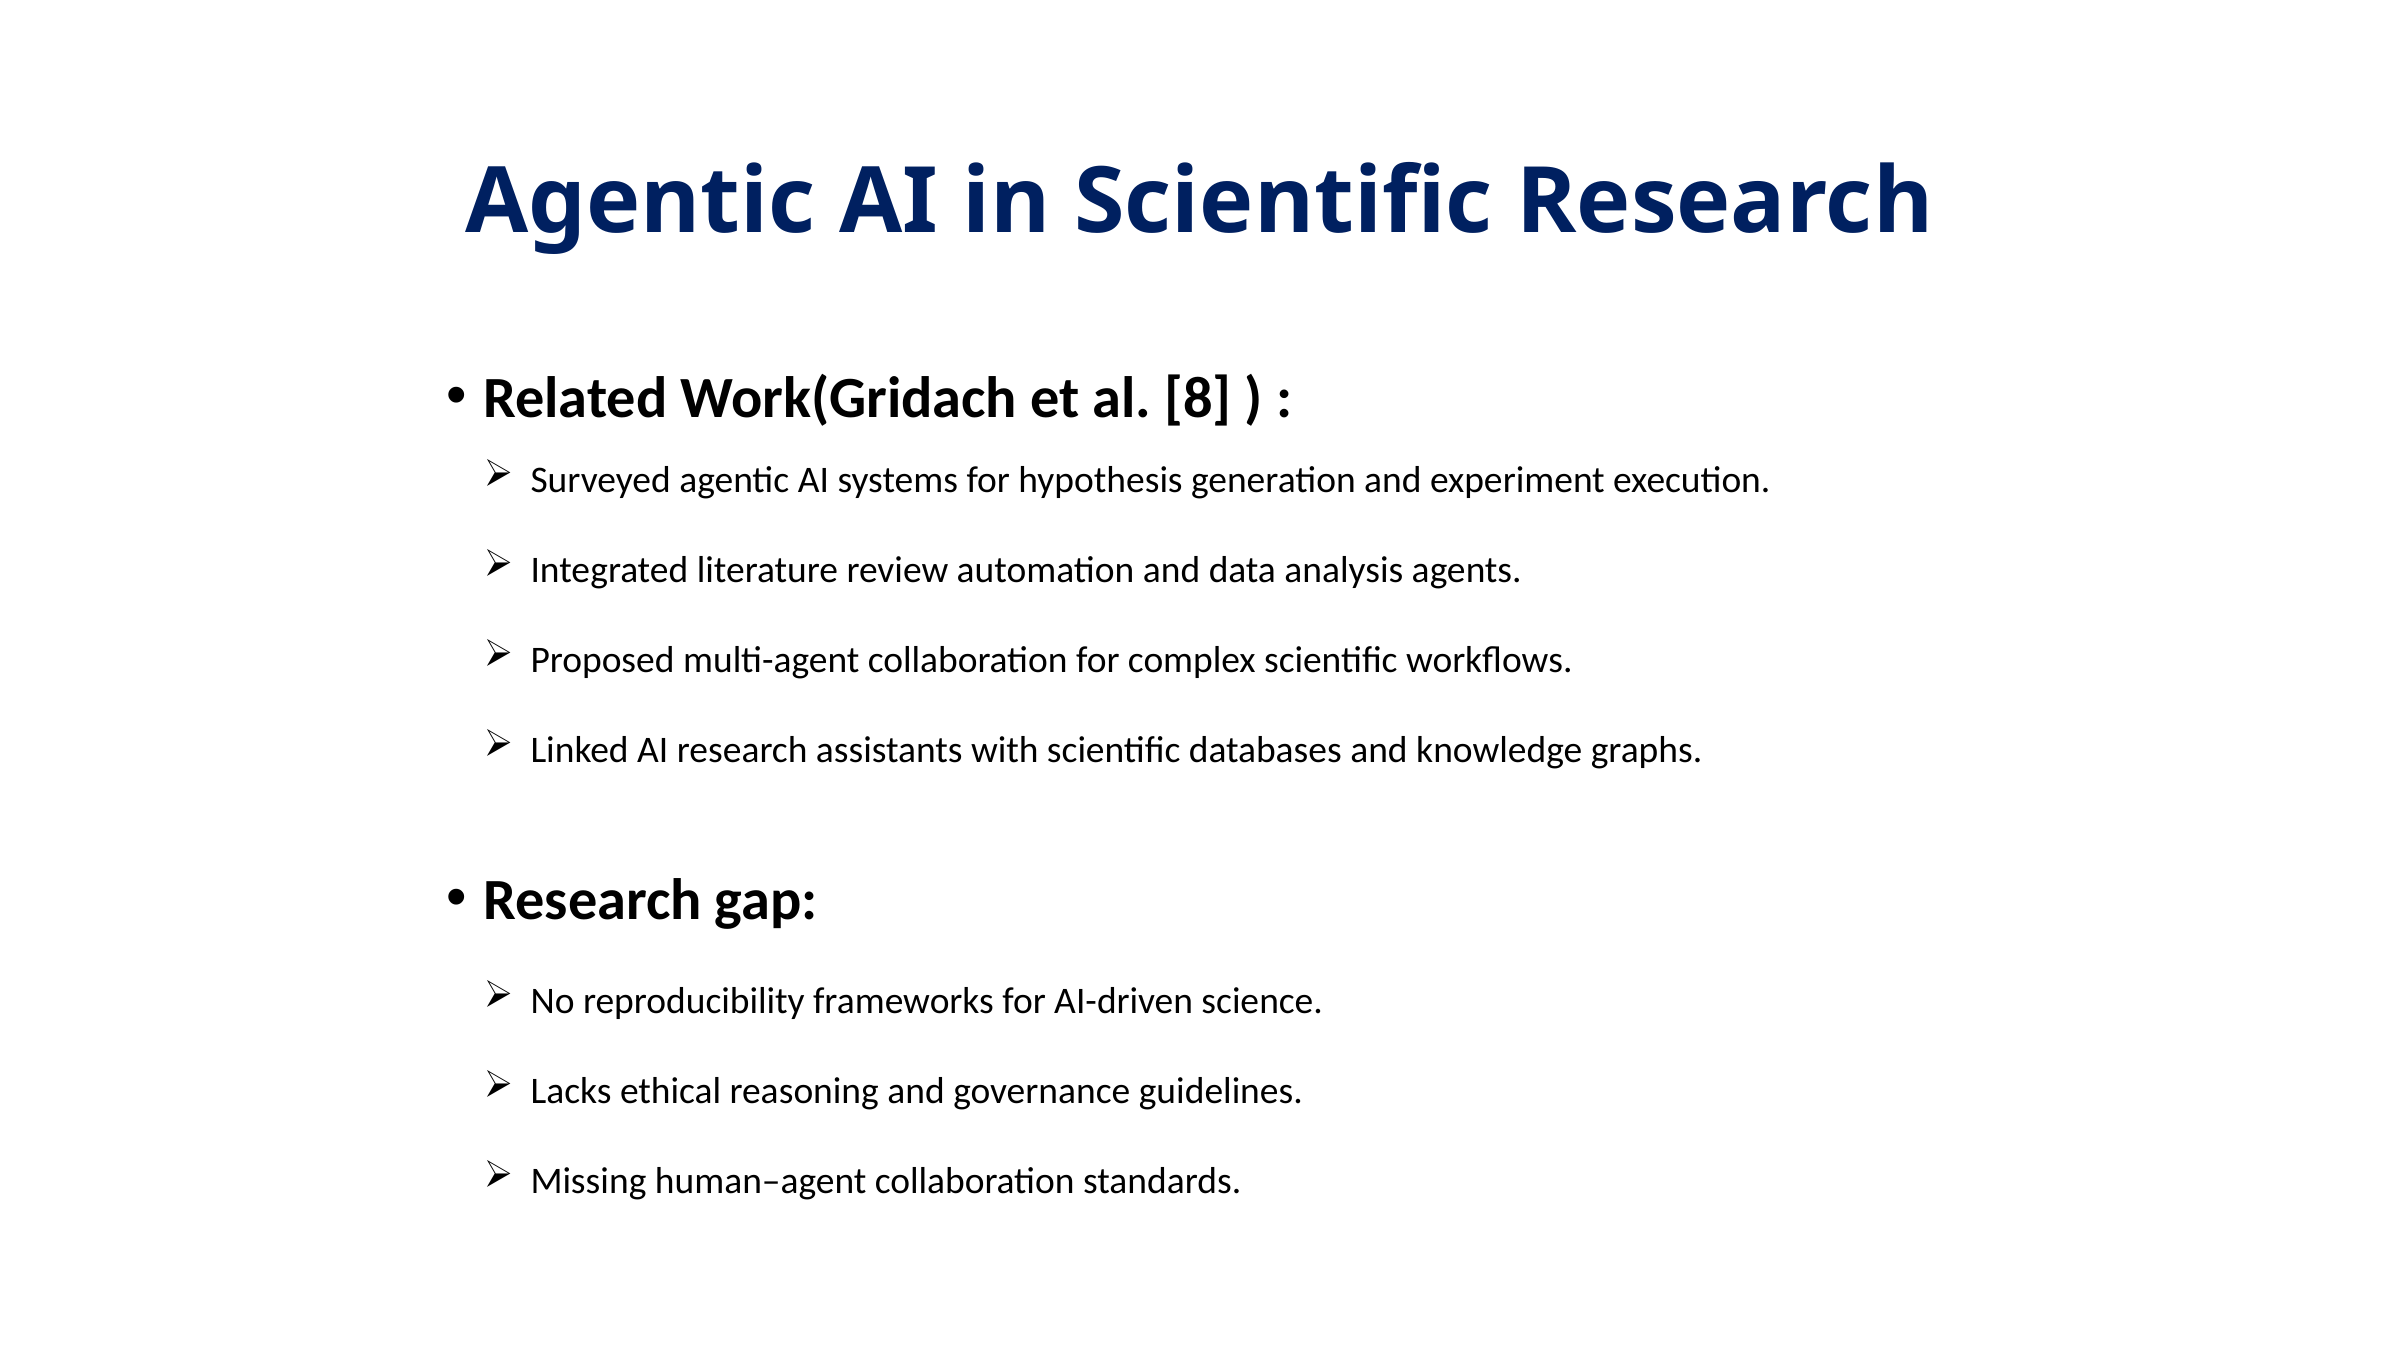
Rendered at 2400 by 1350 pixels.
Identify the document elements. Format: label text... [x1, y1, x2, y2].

list Related Work(Gridach et al. [8] ) : Research gap: [430, 359, 2235, 1216]
text_box Surveyed agentic AI systems for hypothesis generation and experiment execution. Integrated literature review automation and data analysis agents. Proposed multi-agent collaboration for complex scientific workflows. Linked AI research assistants with scientific databases and knowledge graphs. [468, 448, 1969, 778]
title Agentic AI in Scientific Research [165, 71, 2235, 333]
text_box No reproducibility frameworks for AI-driven science. Lacks ethical reasoning and governance guidelines. Missing human–agent collaboration standards. [469, 968, 1954, 1208]
